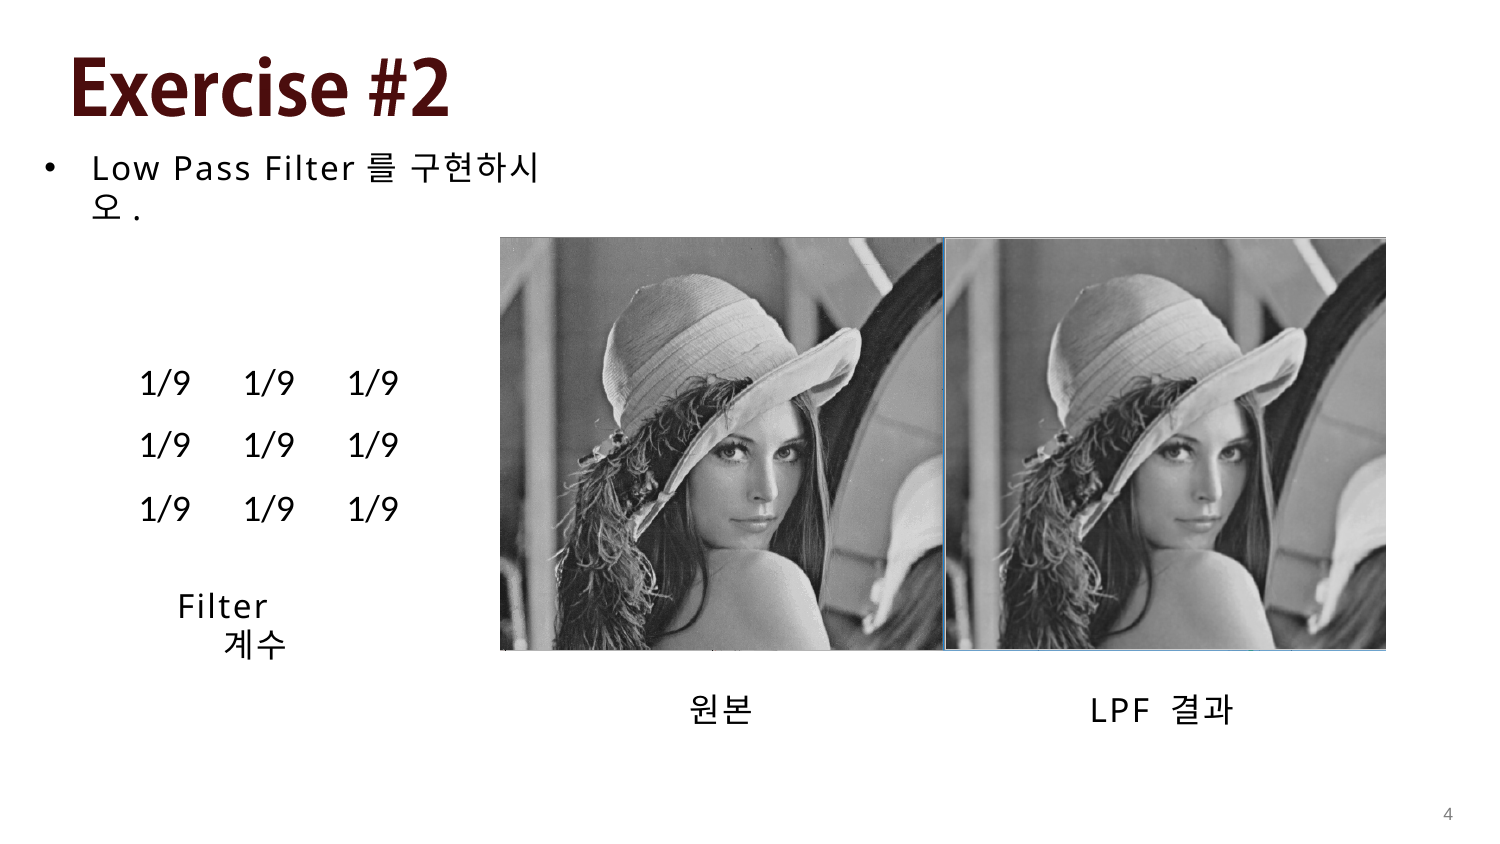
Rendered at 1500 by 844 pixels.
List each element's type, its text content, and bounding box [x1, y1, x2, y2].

table_cell 1/9 [321, 422, 425, 486]
table_header 1/9 [216, 359, 321, 422]
table_cell 1/9 [216, 486, 321, 550]
picture [499, 237, 1386, 652]
text_box Low Pass Filter를 구현하시오. [42, 145, 588, 228]
table_cell 1/9 [113, 422, 216, 486]
table_cell 1/9 [216, 422, 321, 486]
text_box Filter 계수 [174, 582, 350, 665]
table_header 1/9 [113, 359, 216, 422]
table_header 1/9 [321, 359, 425, 422]
table_cell 1/9 [321, 486, 425, 550]
slide_number 4 [1439, 802, 1470, 844]
text_box LPF 결과 [1087, 687, 1263, 730]
table_cell 1/9 [113, 486, 216, 550]
text_box [68, 42, 487, 137]
text_box 원본 [687, 687, 775, 730]
